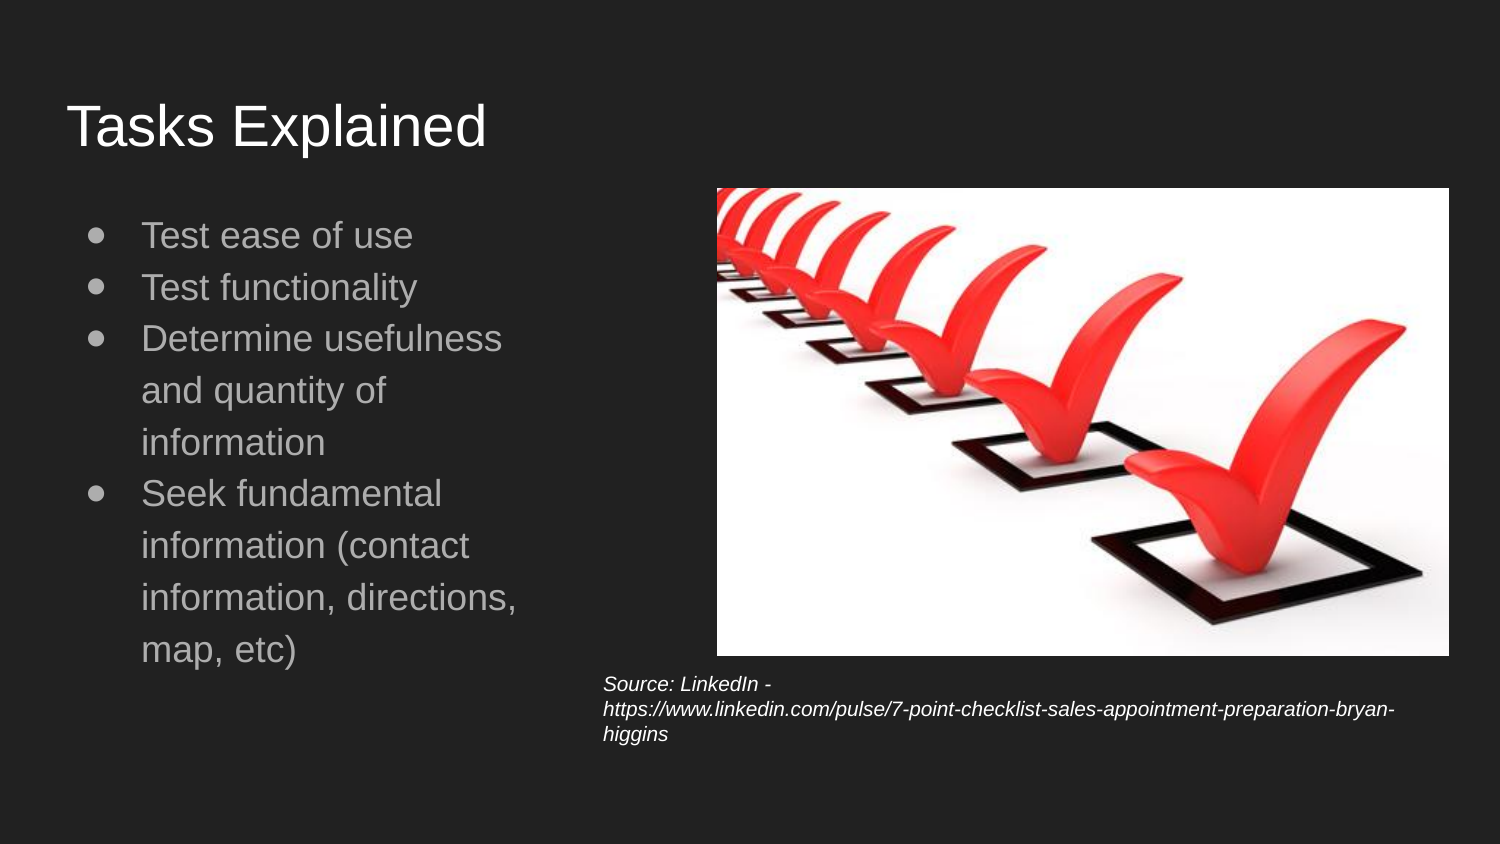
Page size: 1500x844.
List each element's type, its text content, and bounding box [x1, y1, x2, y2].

title Tasks Explained [51, 72, 1449, 167]
picture [717, 188, 1450, 656]
text_box Source: LinkedIn - https://www.linkedin.com/pulse/7-point-checklist-sales-appointment-preparation-bryan-higgins [588, 655, 1449, 750]
list Test ease of use Test functionality Determine usefulness and quantity of information Seek fundamental information (contact information, directions, map, etc) [51, 189, 579, 750]
